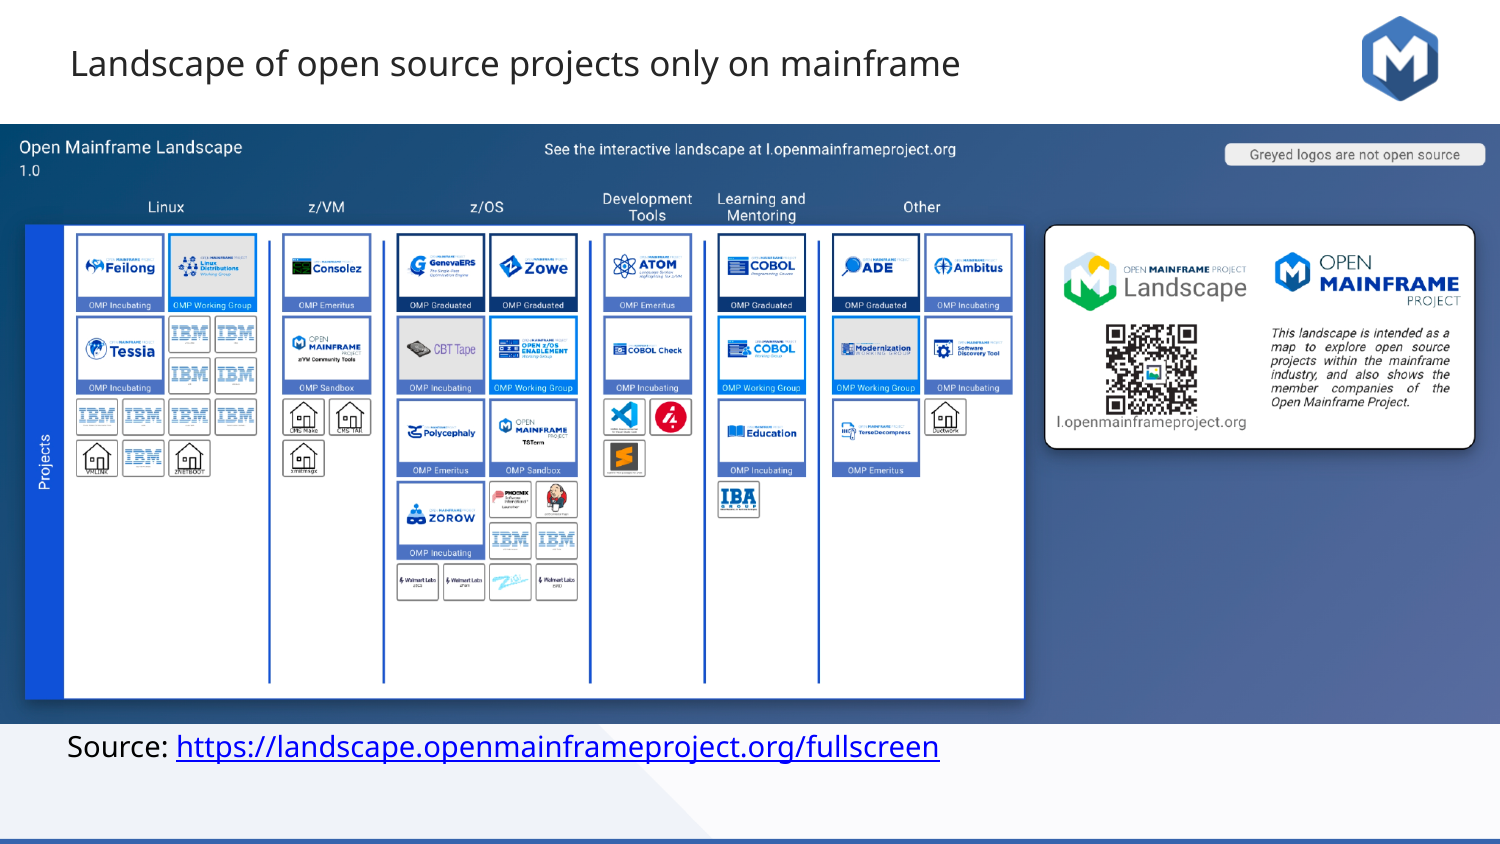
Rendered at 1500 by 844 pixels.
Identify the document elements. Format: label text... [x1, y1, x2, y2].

picture [0, 124, 1500, 724]
picture [1362, 16, 1440, 102]
list Source: https://landscape.openmainframeproject.org/fullscreen [52, 732, 1425, 783]
title Landscape of open source projects only on mainframe [54, 26, 1350, 100]
